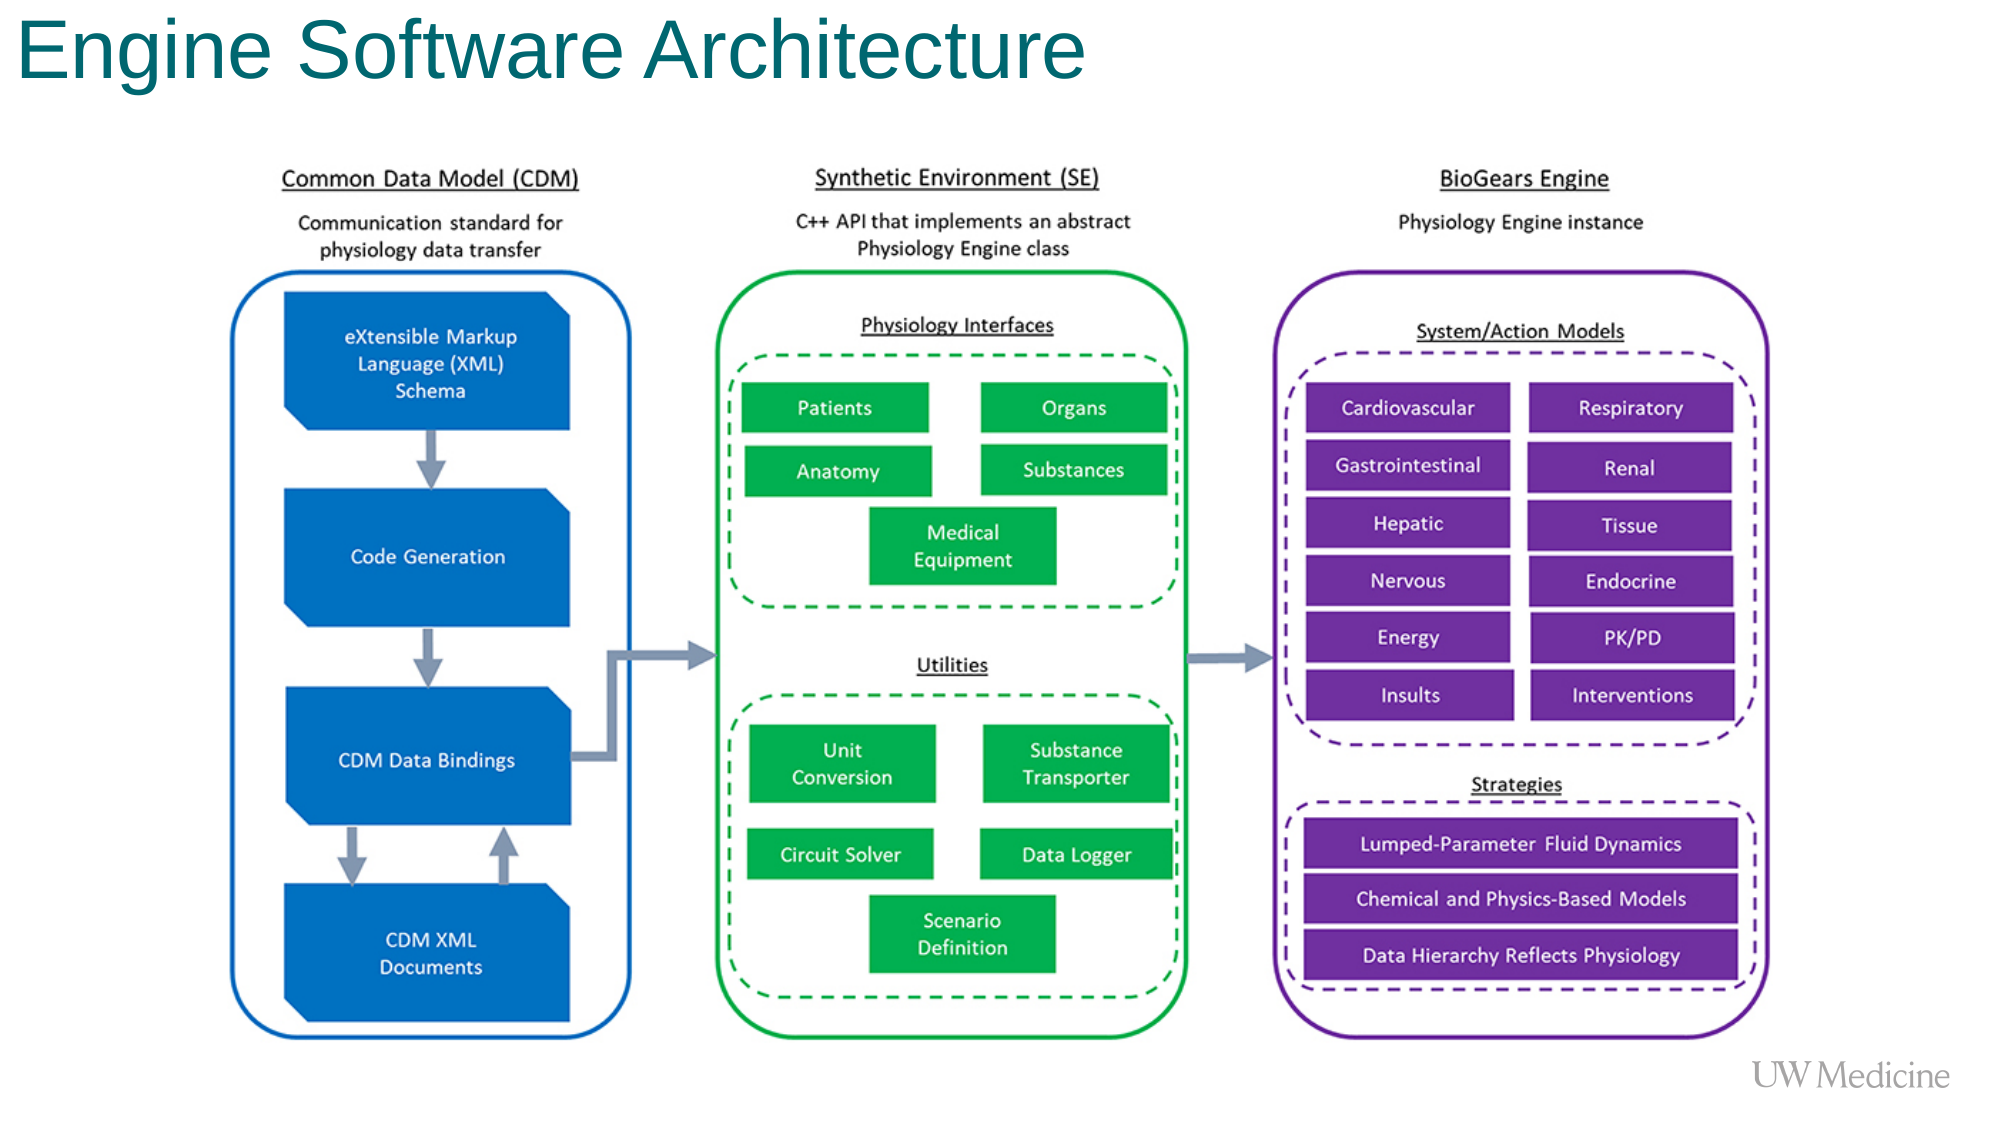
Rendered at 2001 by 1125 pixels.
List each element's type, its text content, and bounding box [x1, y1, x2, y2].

picture [227, 164, 1773, 1043]
title Engine Software Architecture [0, 0, 2000, 103]
